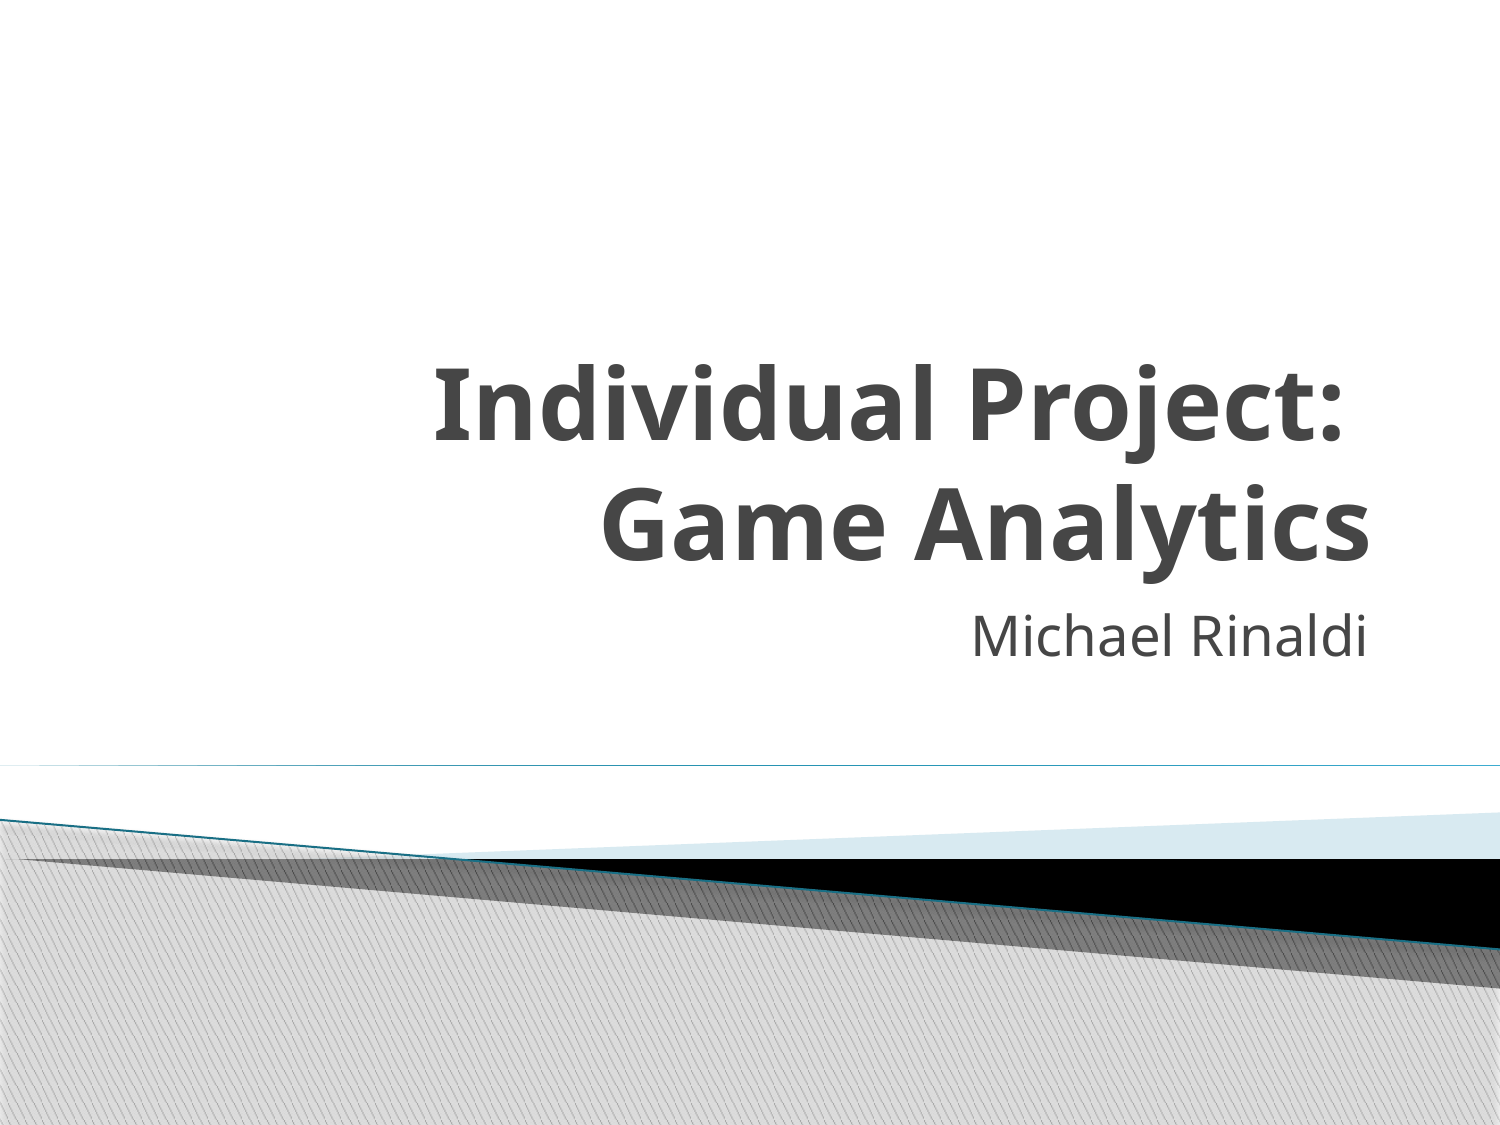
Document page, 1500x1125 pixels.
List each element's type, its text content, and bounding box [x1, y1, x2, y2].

title Individual Project: Game Analytics [112, 287, 1388, 588]
picture [5, 859, 1500, 989]
subtitle Michael Rinaldi [112, 592, 1388, 790]
